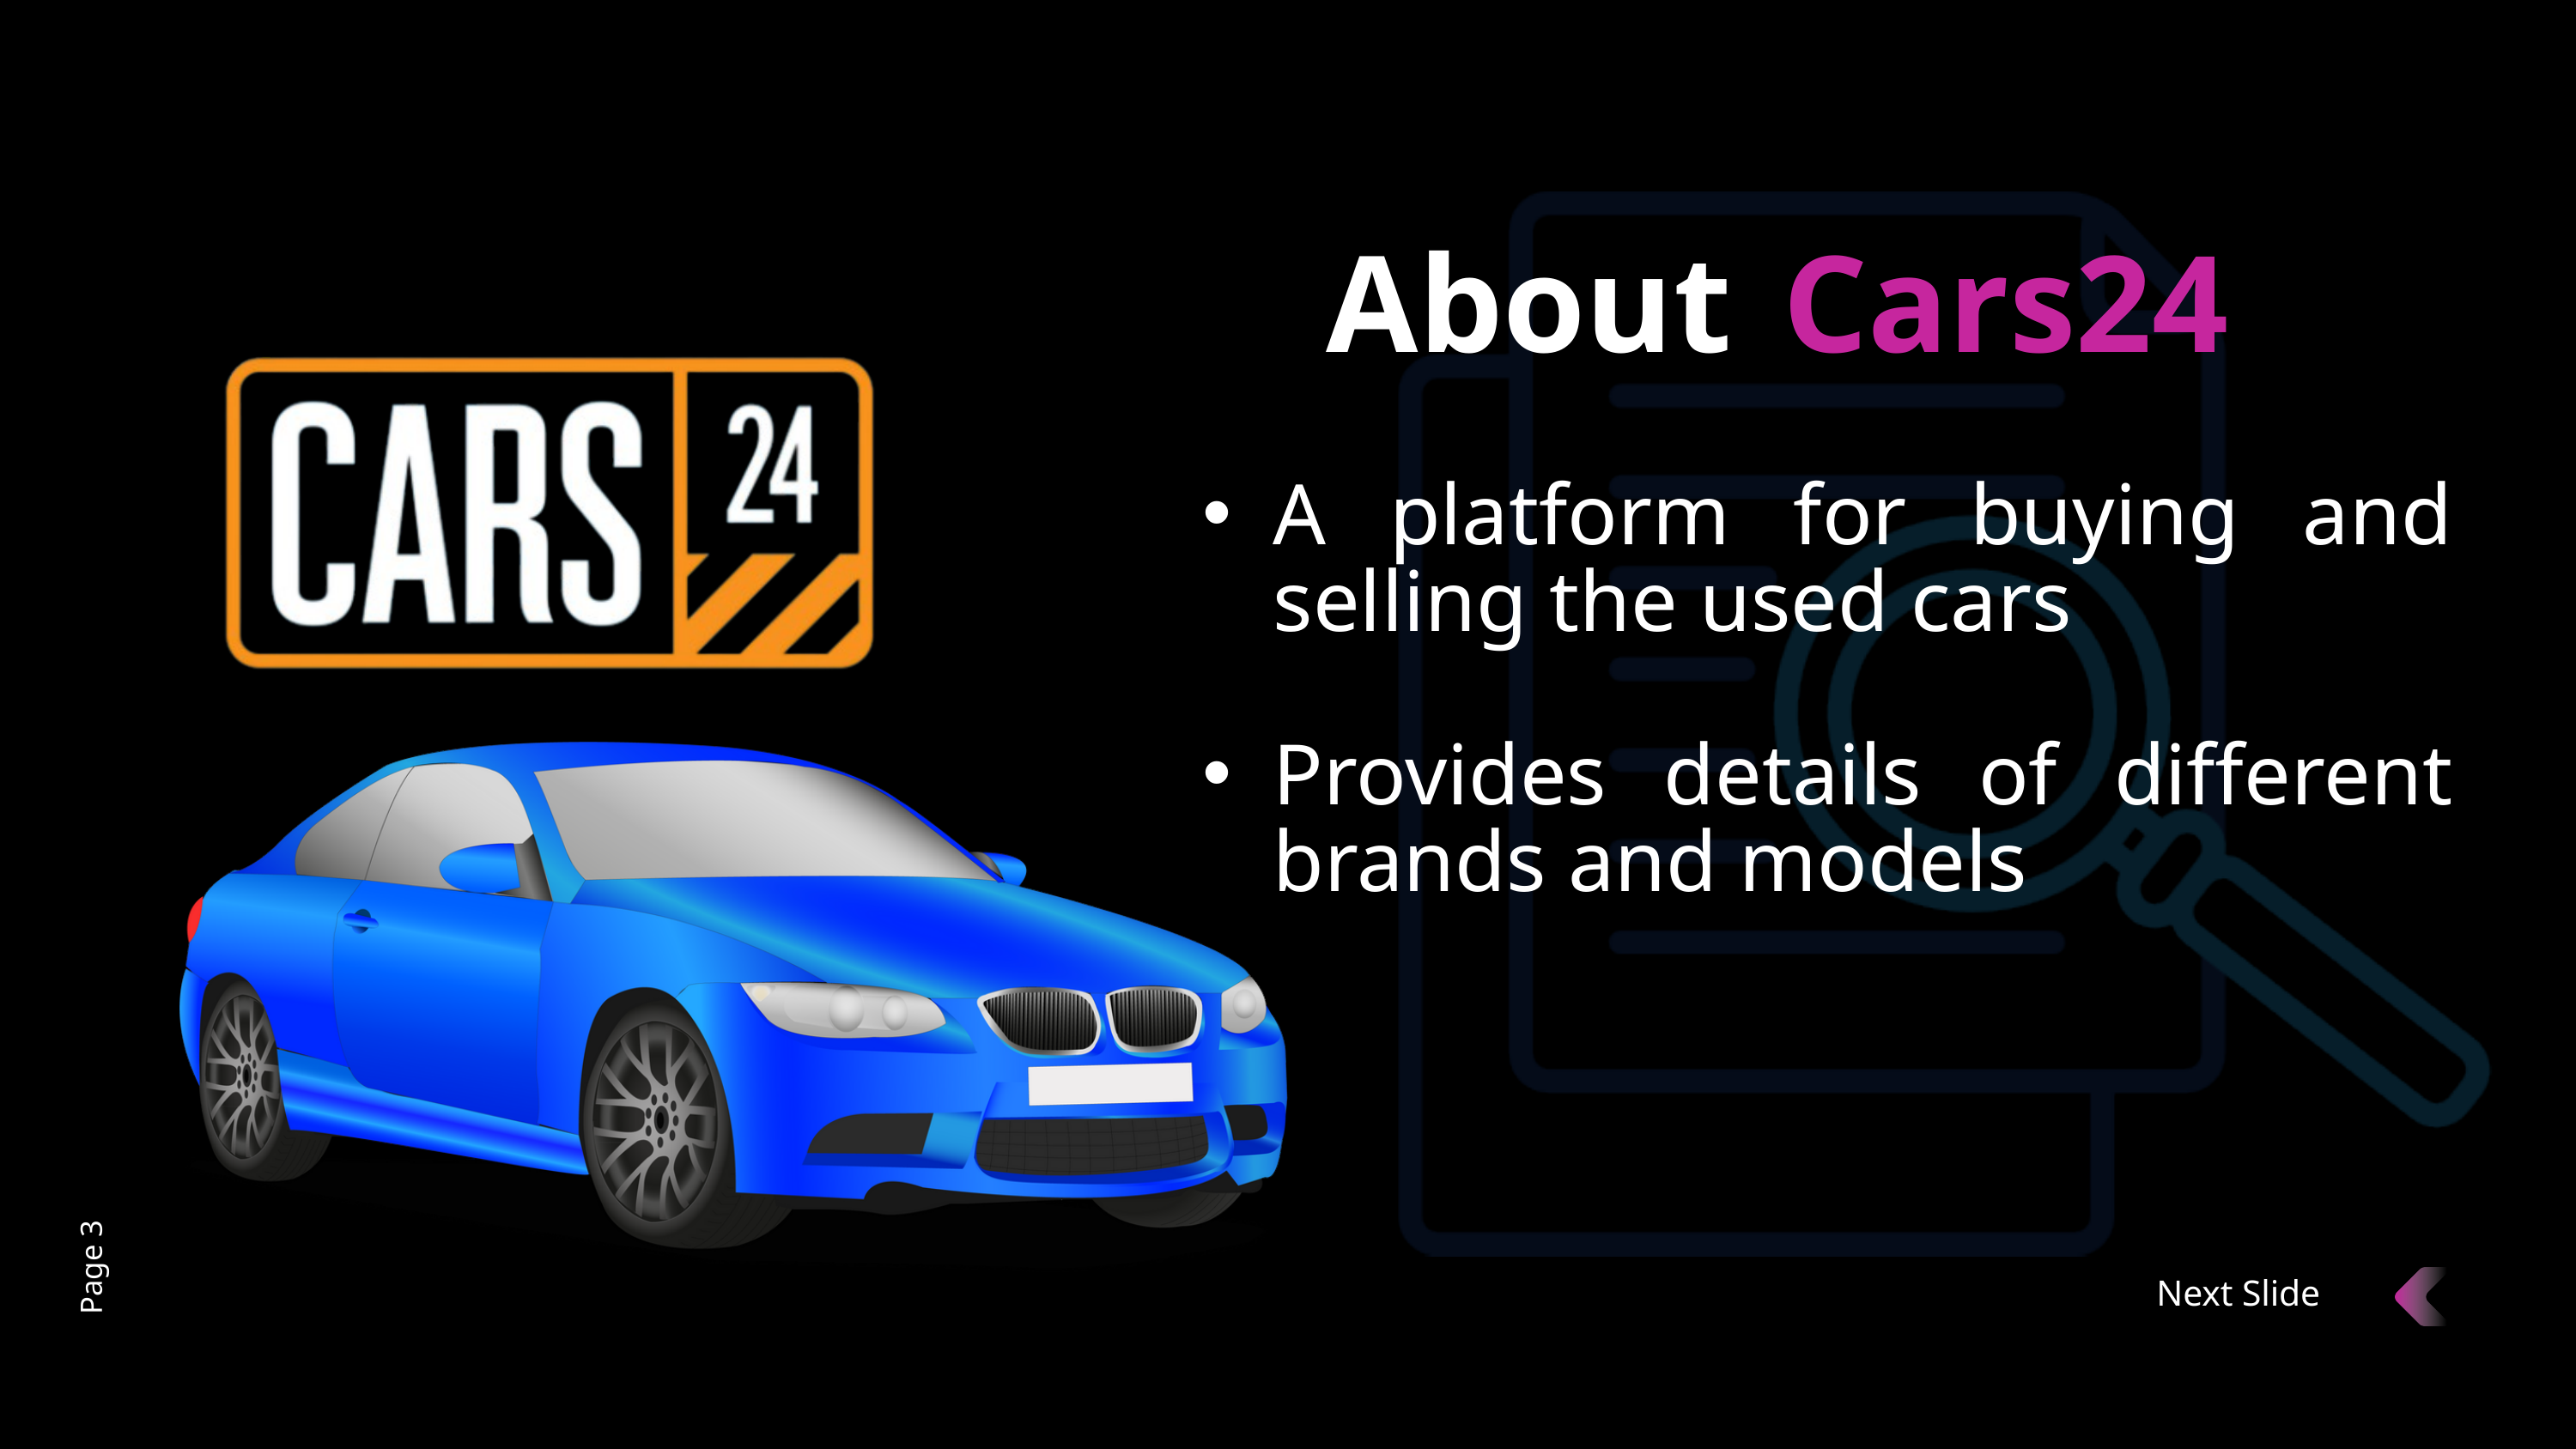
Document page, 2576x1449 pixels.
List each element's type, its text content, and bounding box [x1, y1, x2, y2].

text_box [1398, 191, 2493, 475]
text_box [2364, 440, 2576, 1030]
text_box [144, 108, 956, 919]
text_box Page 3 [76, 1191, 108, 1343]
text_box [2394, 1267, 2453, 1326]
text_box Cars24 [1783, 239, 2365, 379]
text_box [1398, 1034, 2493, 1257]
text_box Next Slide [2156, 1276, 2394, 1313]
text_box A platform for buying and selling the used cars Provides details of different brands and models [1131, 475, 2360, 1034]
text_box [179, 742, 1288, 1274]
text_box About [1326, 239, 1783, 379]
